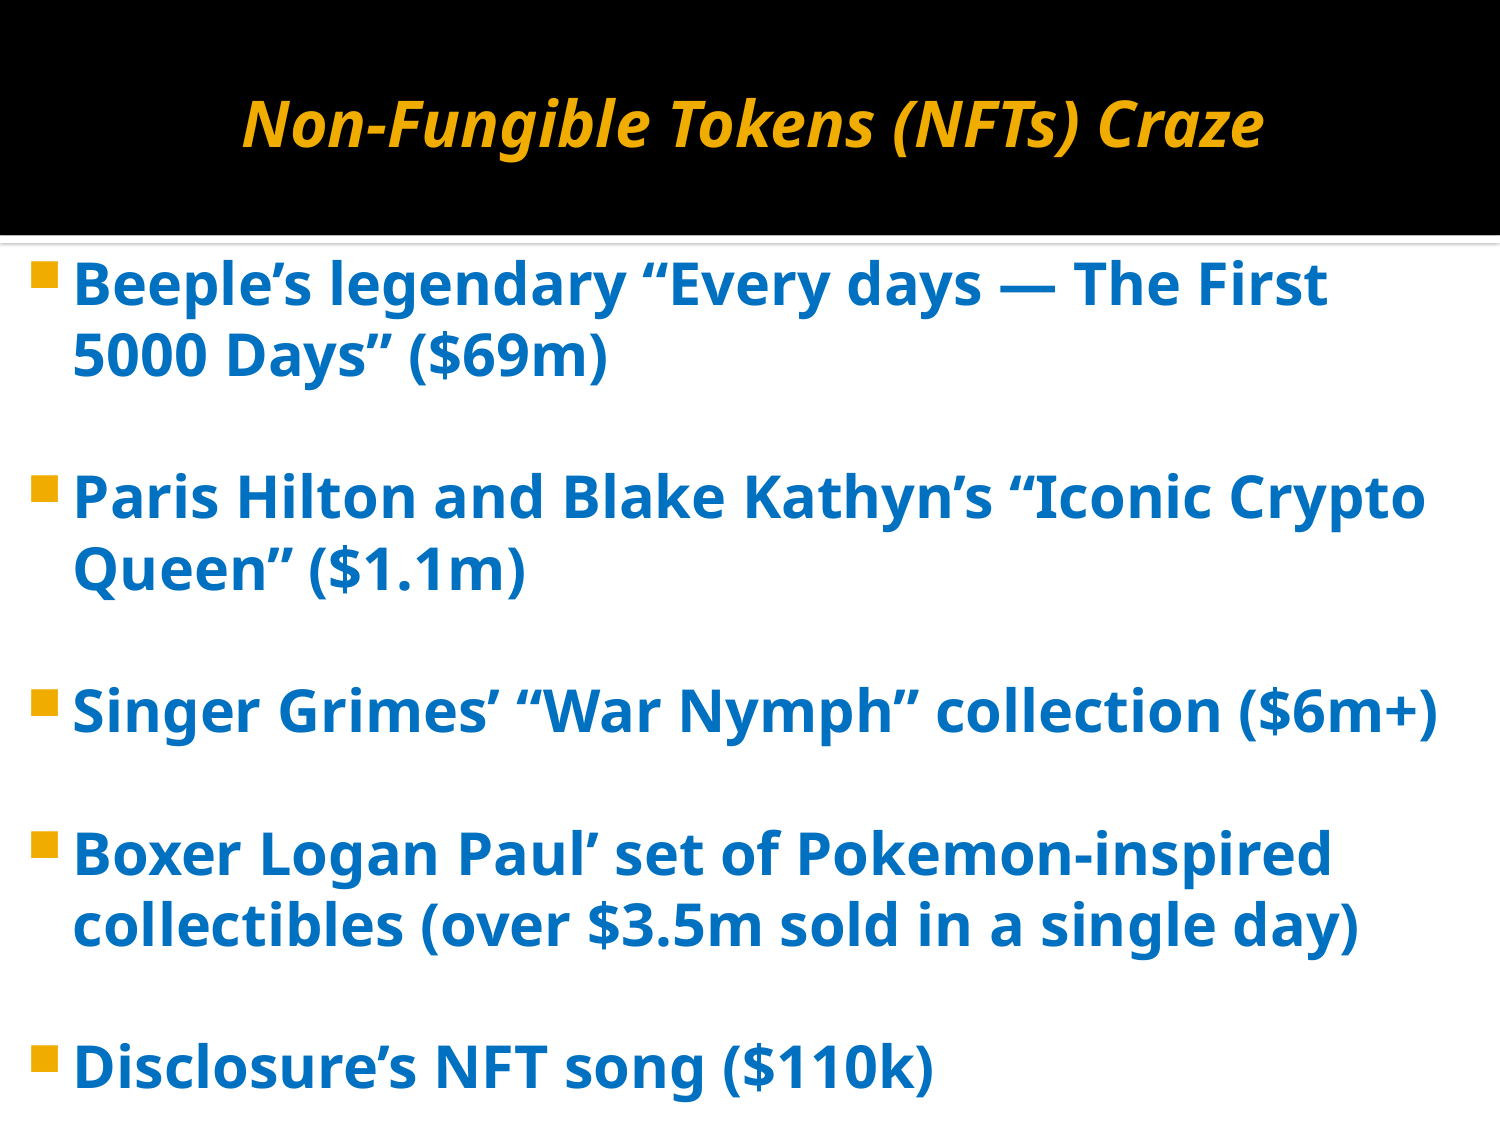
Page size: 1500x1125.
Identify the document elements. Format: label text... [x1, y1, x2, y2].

title Non-Fungible Tokens (NFTs) Craze [12, 12, 1488, 231]
list Beeple’s legendary “Every days — The First 5000 Days” ($69m) Paris Hilton and Blake Kathyn’s “Iconic Crypto Queen” ($1.1m) Singer Grimes’ “War Nymph” collection ($6m+) Boxer Logan Paul’ set of Pokemon-inspired collectibles (over $3.5m sold in a single day) Disclosure’s NFT song ($110k) [0, 231, 1488, 1125]
